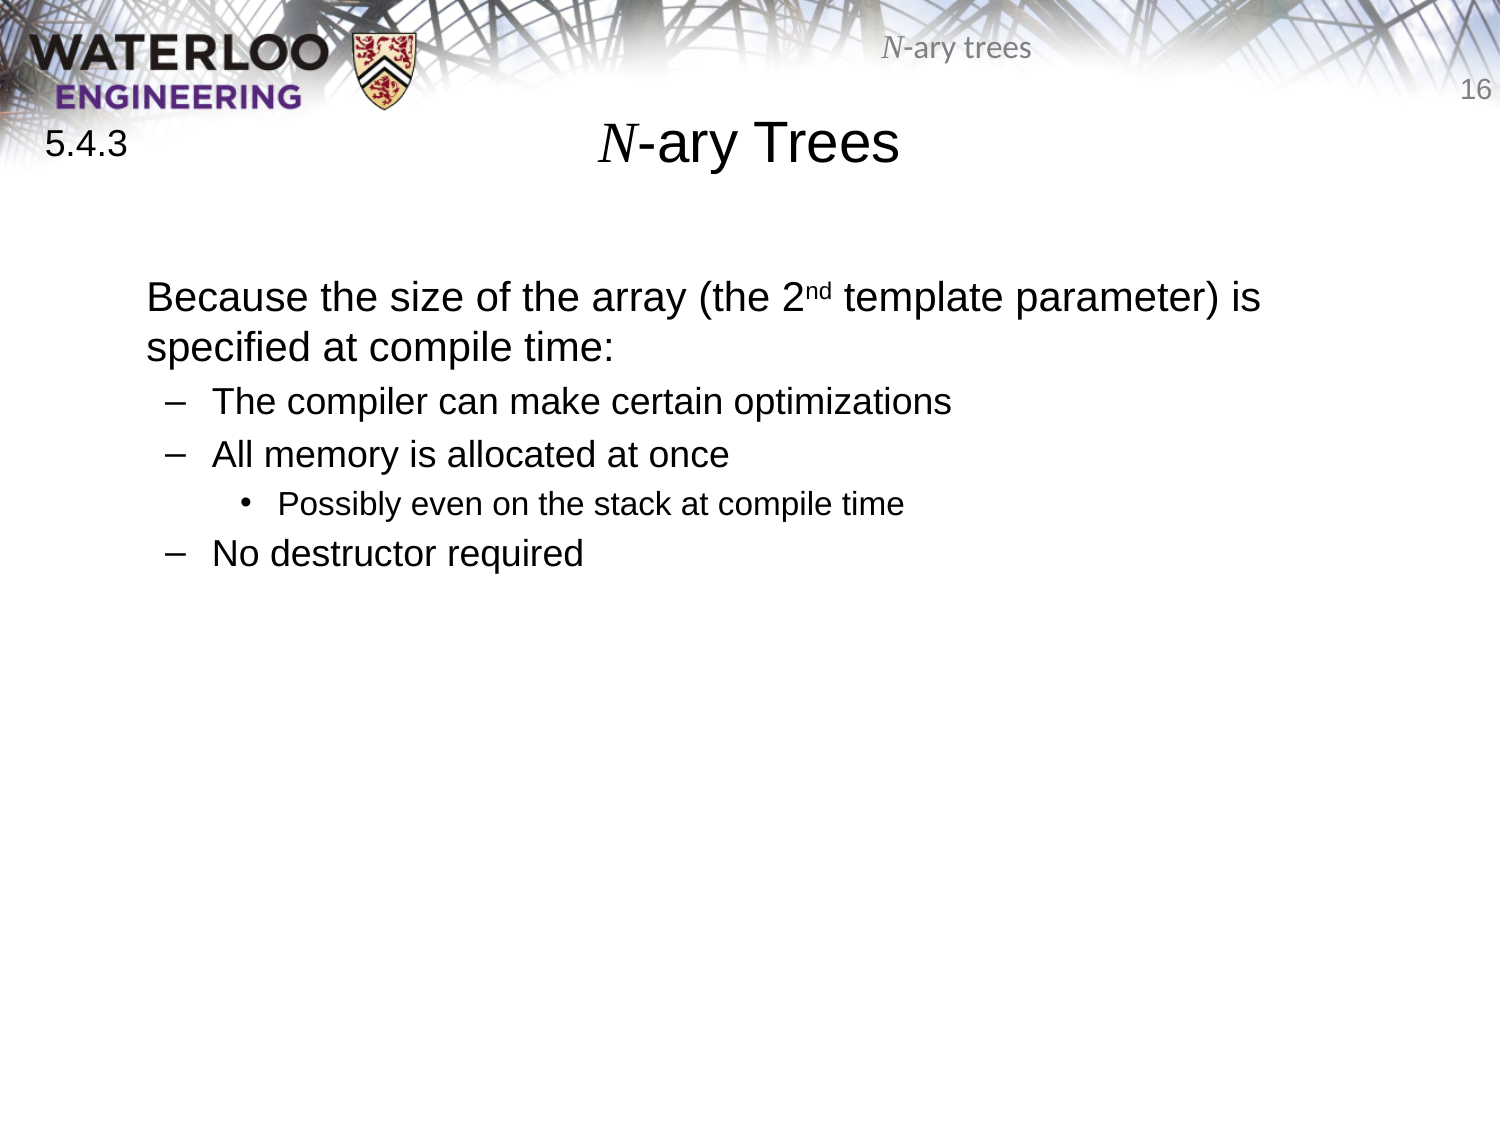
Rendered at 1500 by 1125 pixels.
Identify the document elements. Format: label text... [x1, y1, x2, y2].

picture [0, 0, 1500, 1125]
list Because the size of the array (the 2nd template parameter) is specified at compile time: The compiler can make certain optimizations All memory is allocated at once Possibly even on the stack at compile time No destructor required [74, 262, 1426, 1006]
text_box 5.4.3 [30, 111, 143, 172]
title N-ary Trees [74, 44, 1426, 233]
